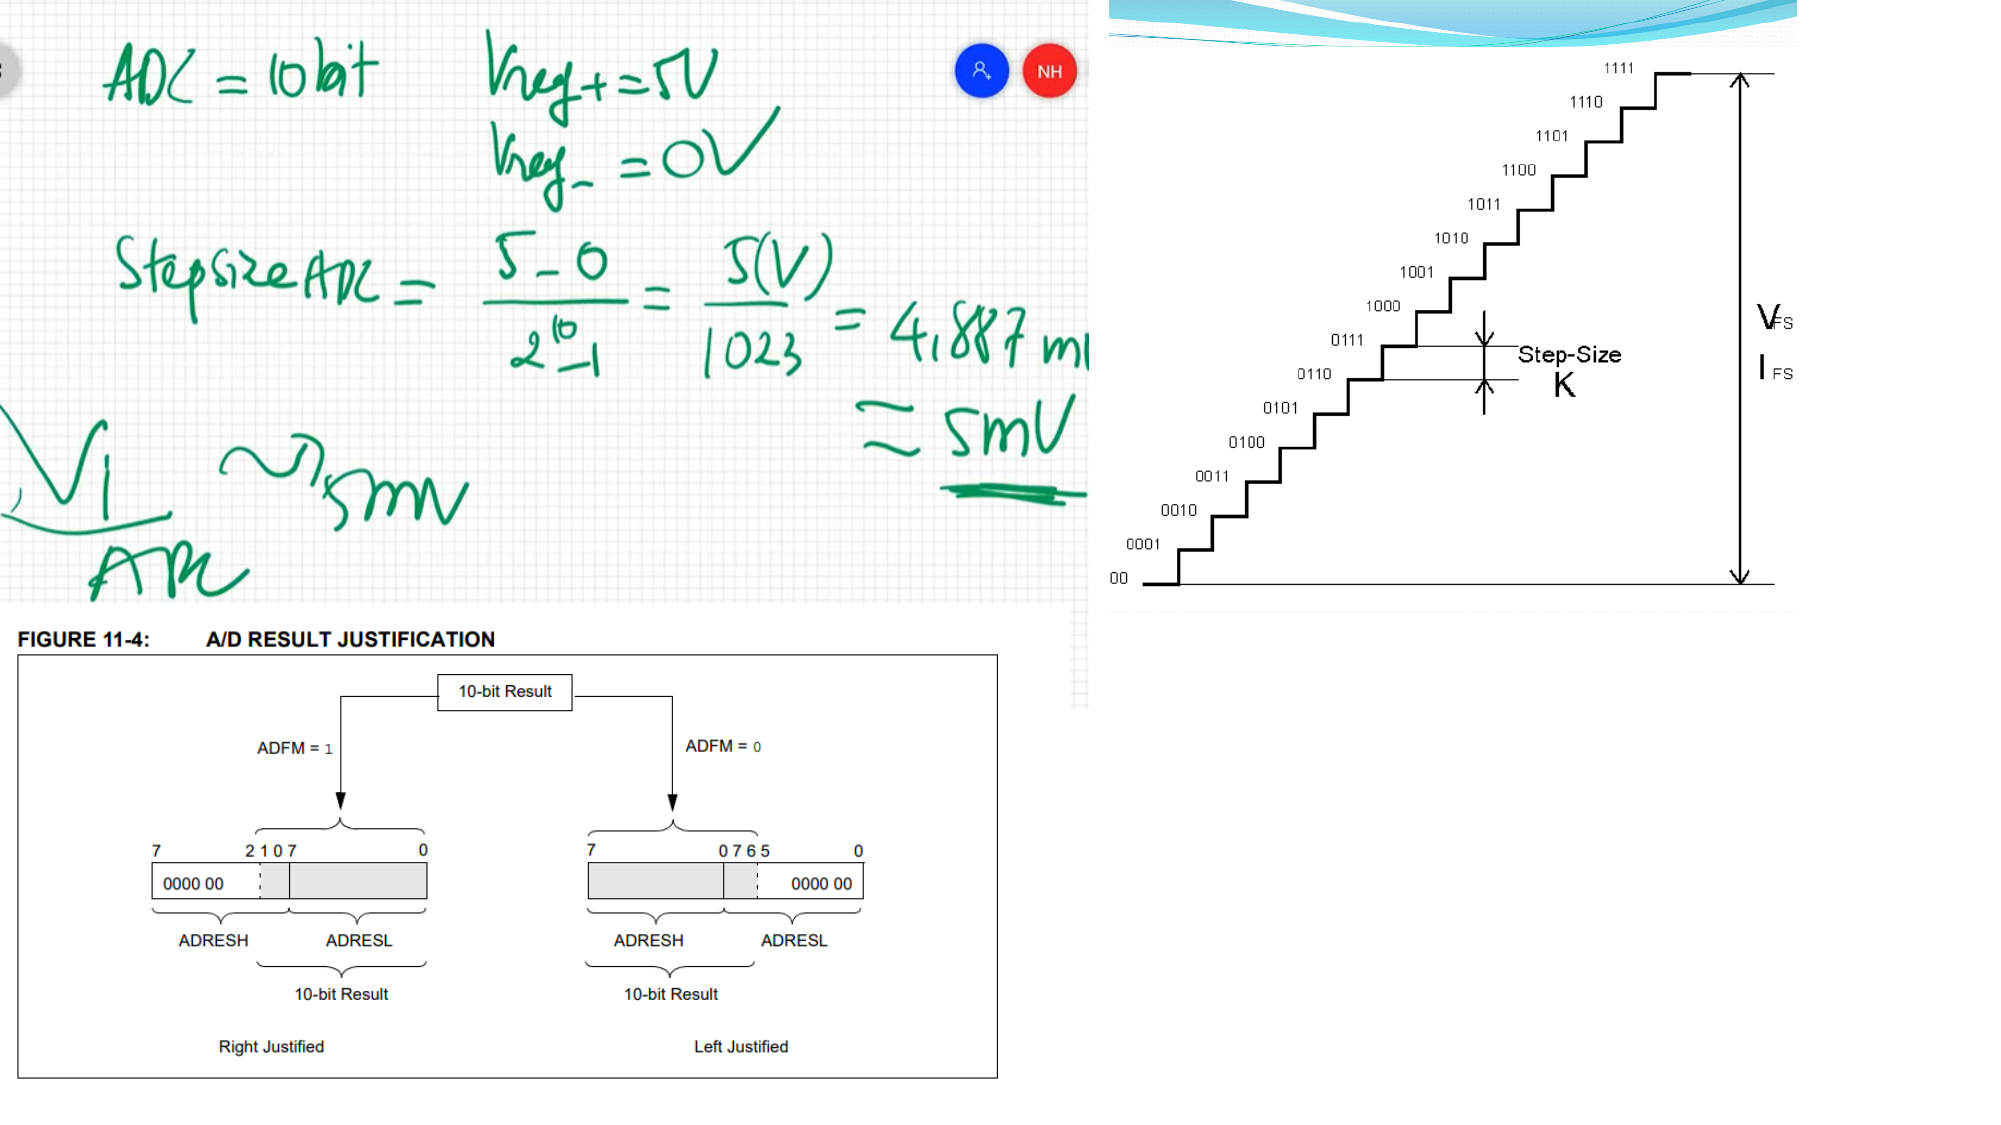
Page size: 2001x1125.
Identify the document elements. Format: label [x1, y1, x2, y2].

picture [0, 0, 1089, 1106]
picture [1109, 0, 1797, 615]
